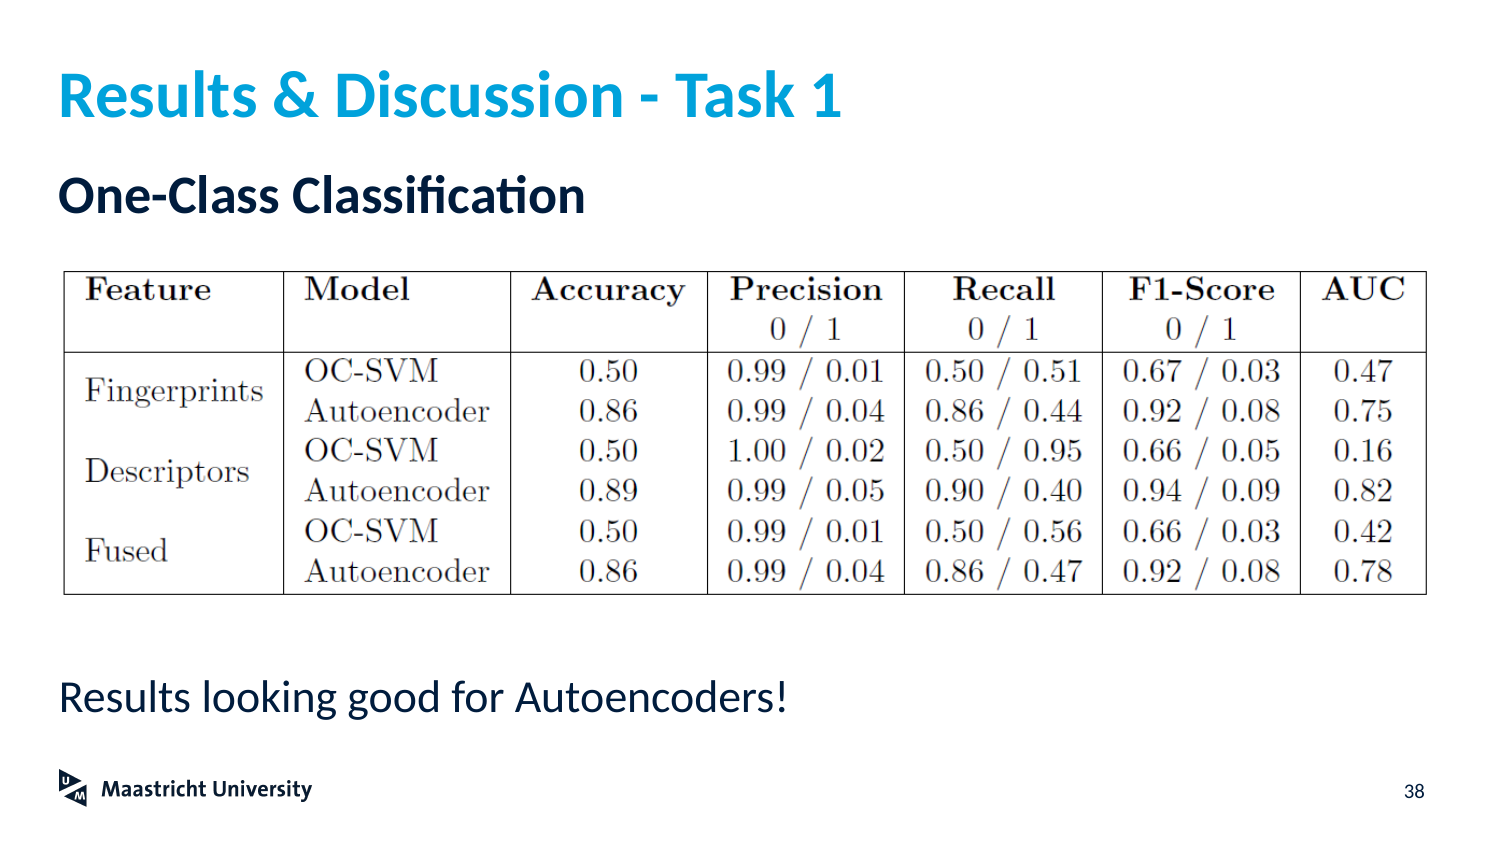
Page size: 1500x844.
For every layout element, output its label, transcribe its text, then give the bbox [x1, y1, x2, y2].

picture [41, 255, 1443, 610]
title Results & Discussion - Task 1 [59, 50, 1425, 144]
list One-Class Classification Results looking good for Autoencoders! [59, 159, 1425, 254]
slide_number ‹#› [1364, 777, 1425, 823]
picture [59, 759, 322, 822]
list One-Class Classification Results looking good for Autoencoders! [59, 619, 1425, 707]
